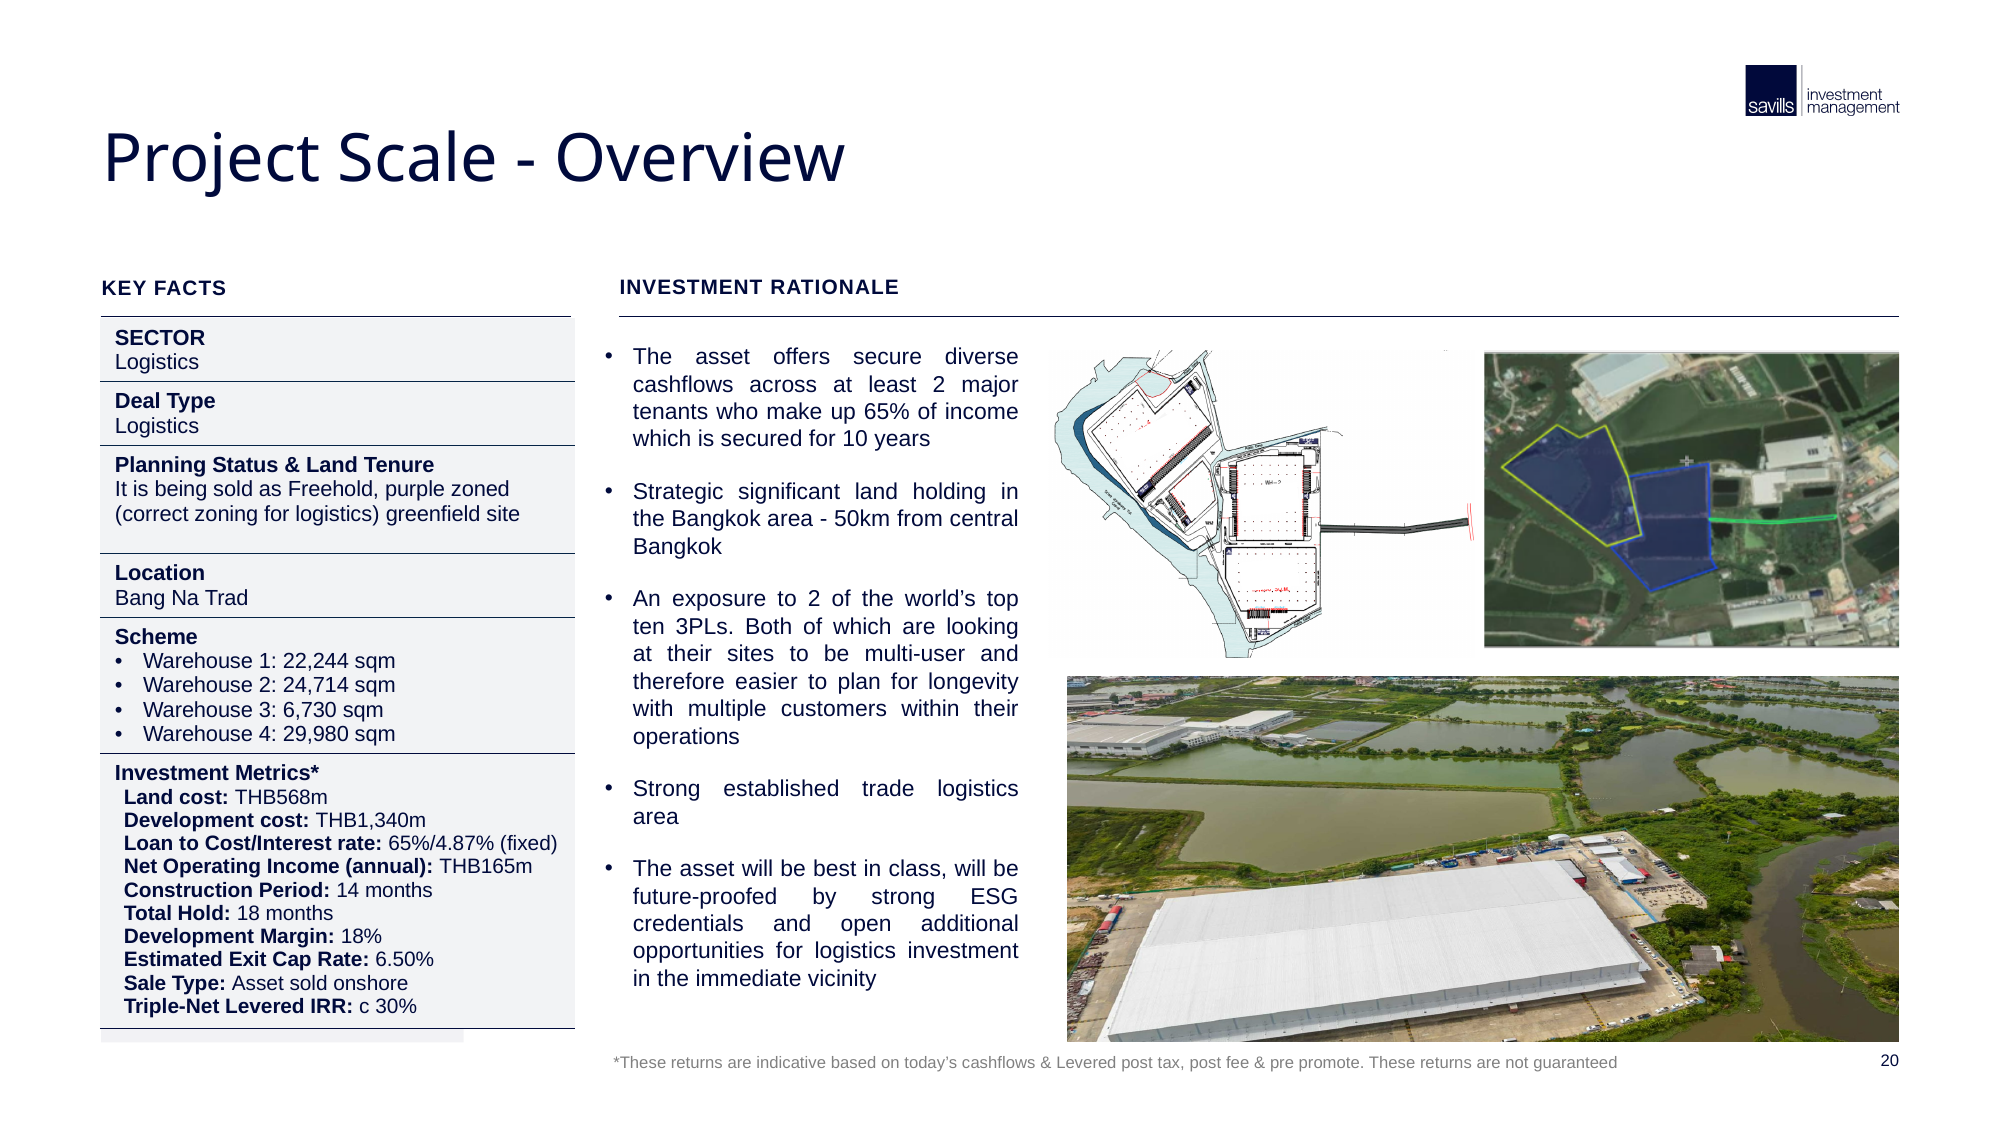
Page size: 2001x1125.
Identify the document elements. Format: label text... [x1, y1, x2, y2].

title Project Scale - Overview [102, 56, 1701, 196]
text_box *These returns are indicative based on today’s cashflows & Levered post tax, post fee & pre promote. These returns are not guaranteed [598, 1044, 1823, 1080]
slide_number 20 [1823, 1053, 1900, 1066]
list Key facts [101, 274, 464, 296]
picture [1484, 350, 1900, 650]
table_cell Location Bang Na Trad [100, 554, 575, 617]
list Investment rationale [618, 273, 1900, 303]
table_cell Planning Status & Land Tenure It is being sold as Freehold, purple zoned (correct zoning for logistics) greenfield site [100, 446, 575, 553]
picture [1066, 675, 1899, 1042]
table_header SECTOR Logistics [100, 318, 575, 381]
table_cell Scheme Warehouse 1: 22,244 sqm Warehouse 2: 24,714 sqm Warehouse 3: 6,730 sqm Warehouse 4: 29,980 sqm [100, 618, 575, 753]
table_cell Deal Type Logistics [100, 382, 575, 445]
picture [1048, 350, 1475, 658]
table_cell Investment Metrics* Land cost: THB568m Development cost: THB1,340m Loan to Cost/Interest rate: 65%/4.87% (fixed) Net Operating Income (annual): THB165m Construction Period: 14 months Total Hold: 18 months Development Margin: 18% Estimated Exit Cap Rate: 6.50% Sale Type: Asset sold onshore Triple-Net Levered IRR: c 30% [100, 754, 575, 1028]
picture [1745, 65, 1900, 116]
list The asset offers secure diverse cashflows across at least 2 major tenants who make up 65% of income which is secured for 10 years Strategic significant land holding in the Bangkok area - 50km from central Bangkok An exposure to 2 of the world’s top ten 3PLs. Both of which are looking at their sites to be multi-user and therefore easier to plan for longevity with multiple customers within their operations Strong established trade logistics area The asset will be best in class, will be future-proofed by strong ESG credentials and open additional opportunities for logistics investment in the immediate vicinity [604, 341, 1020, 992]
